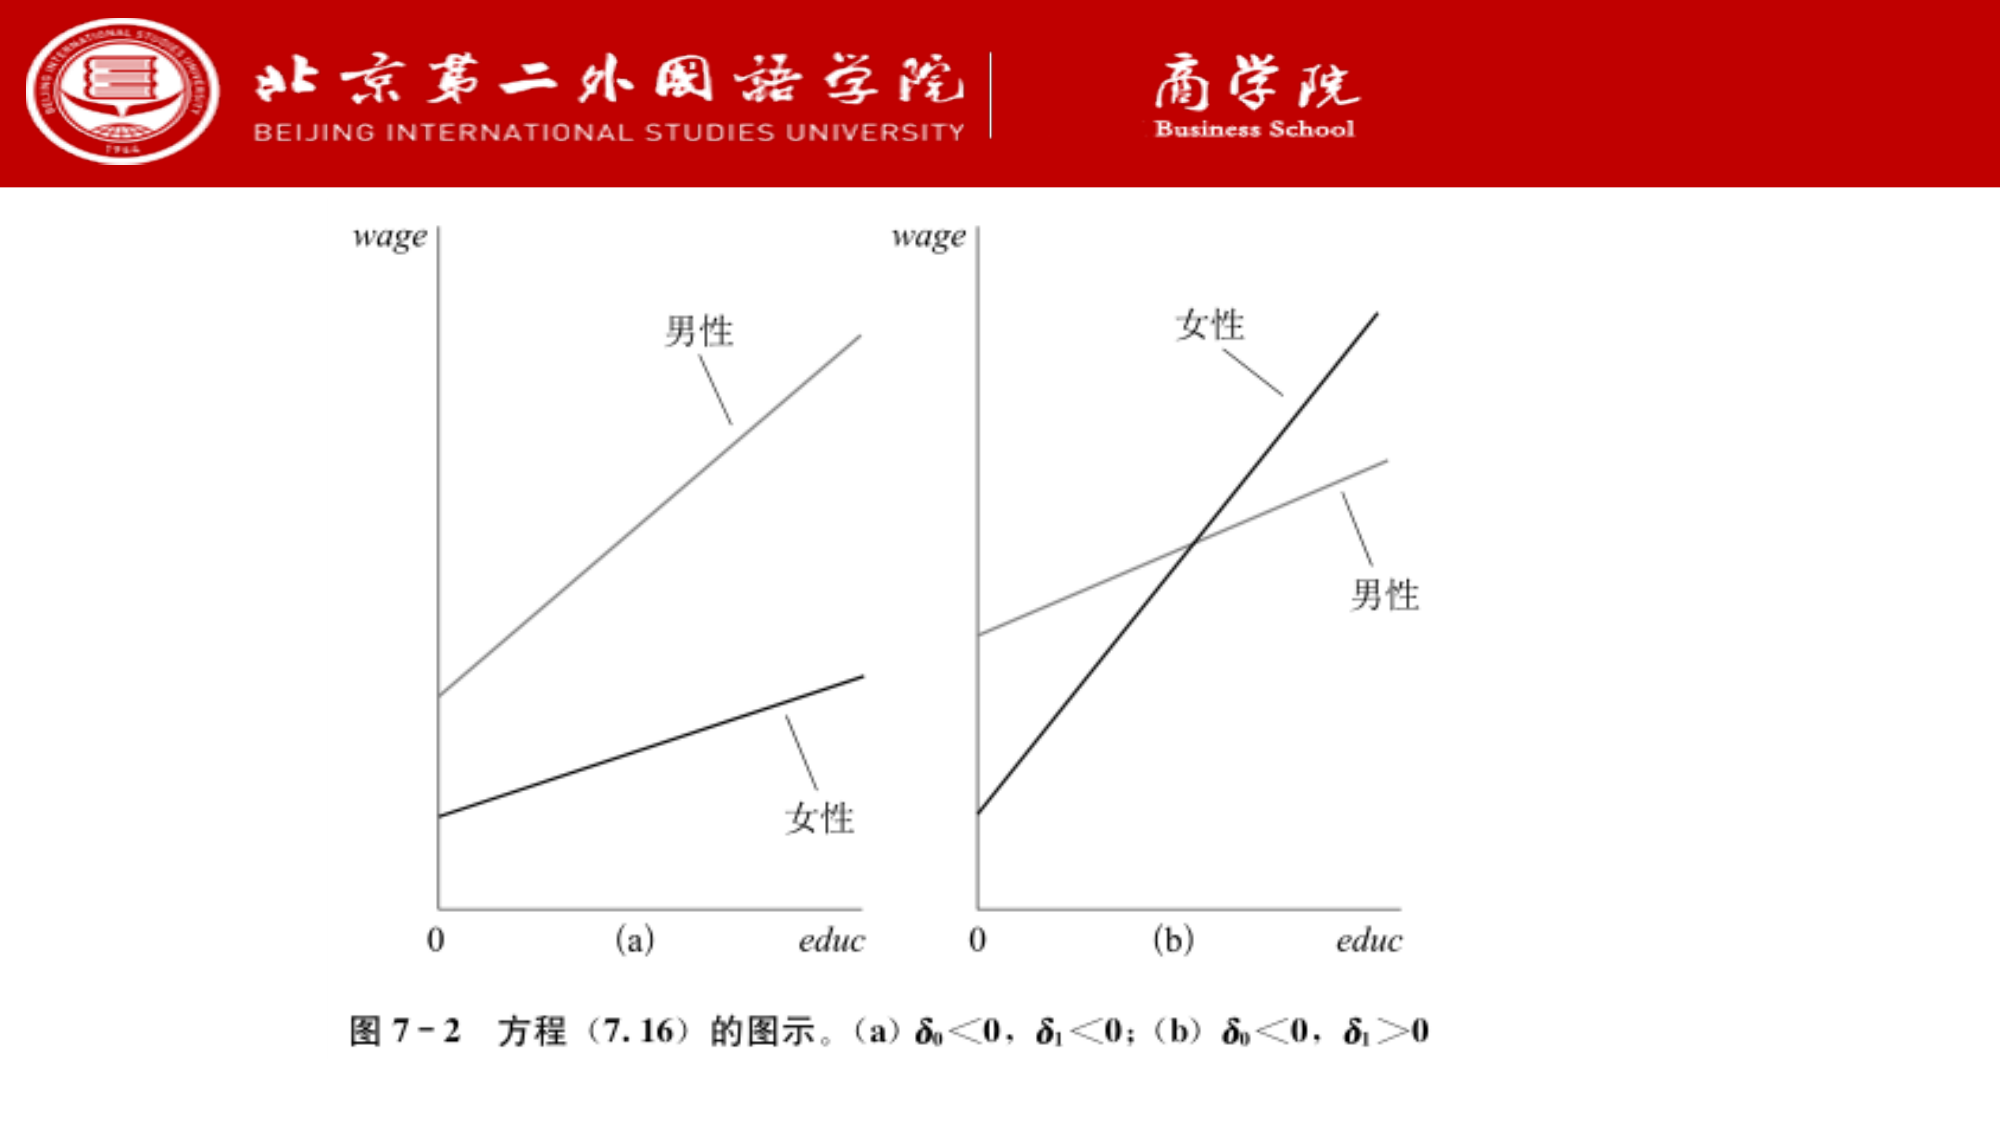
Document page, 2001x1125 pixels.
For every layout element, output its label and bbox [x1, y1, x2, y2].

picture [26, 18, 1693, 165]
picture [326, 198, 1469, 1059]
